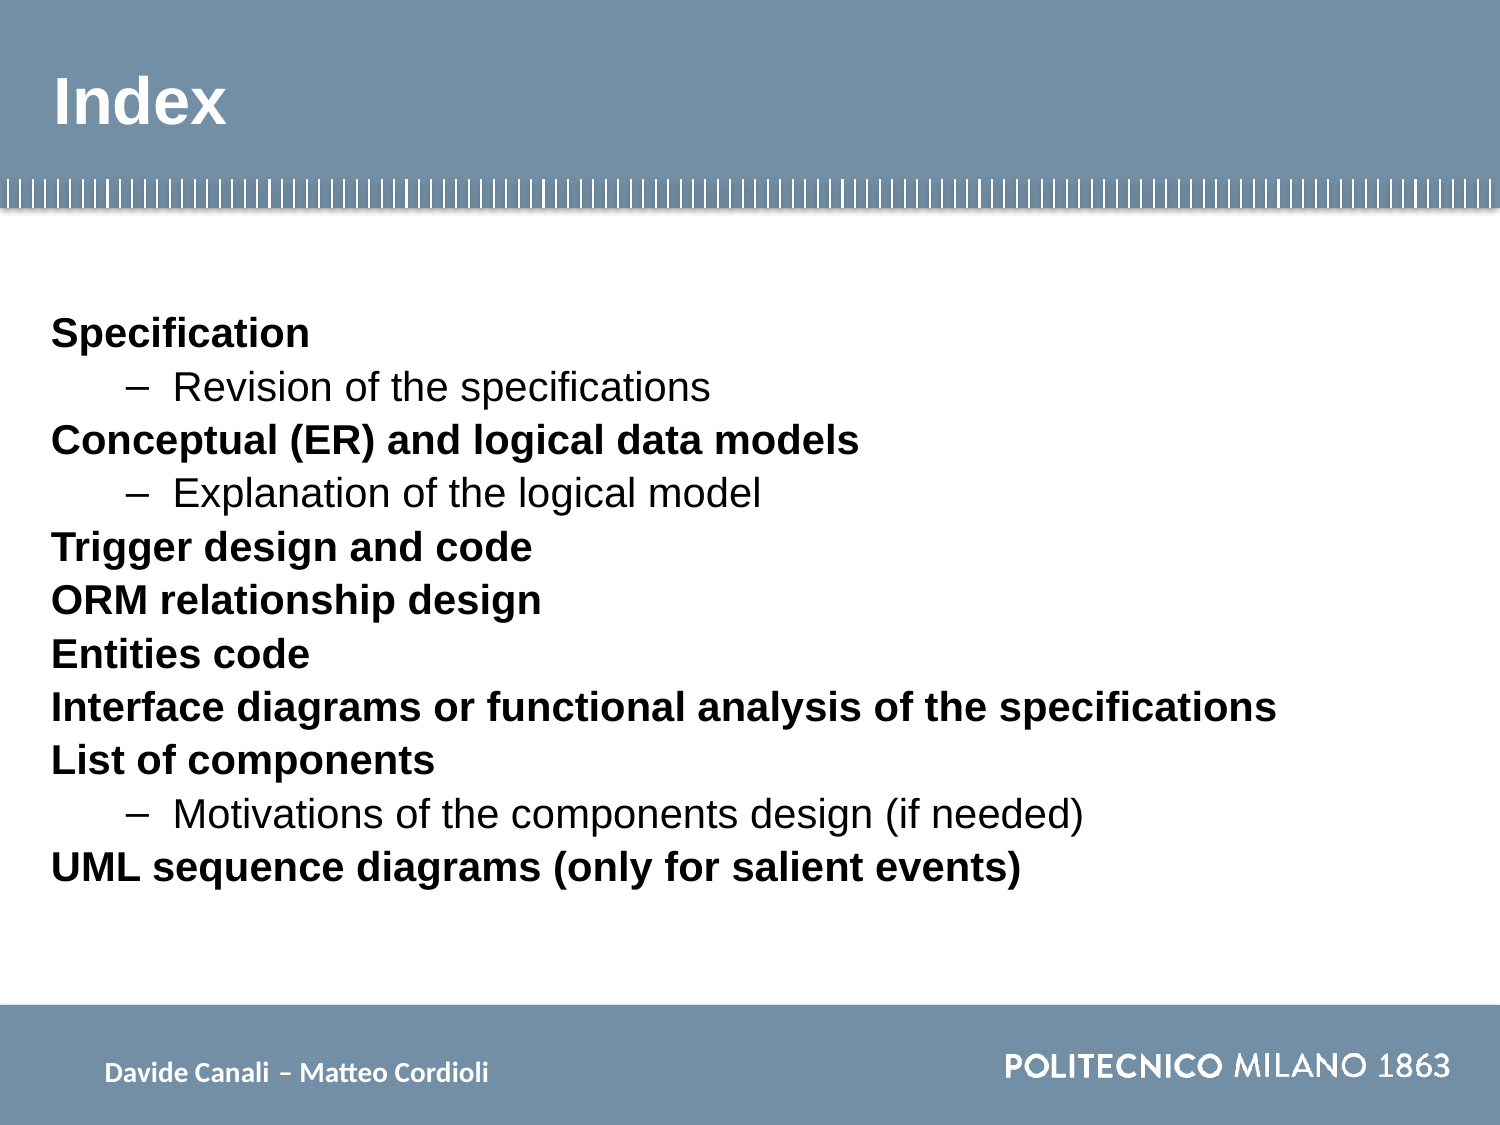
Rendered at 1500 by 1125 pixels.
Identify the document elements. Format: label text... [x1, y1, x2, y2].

picture [999, 1041, 1456, 1089]
text_box Davide Canali – Matteo Cordioli [36, 1028, 558, 1107]
title Index [38, 25, 1452, 170]
list Specification Revision of the specifications Conceptual (ER) and logical data models Explanation of the logical model Trigger design and code ORM relationship design Entities code Interface diagrams or functional analysis of the specifications List of components Motivations of the components design (if needed) UML sequence diagrams (only for salient events) [35, 233, 1452, 969]
